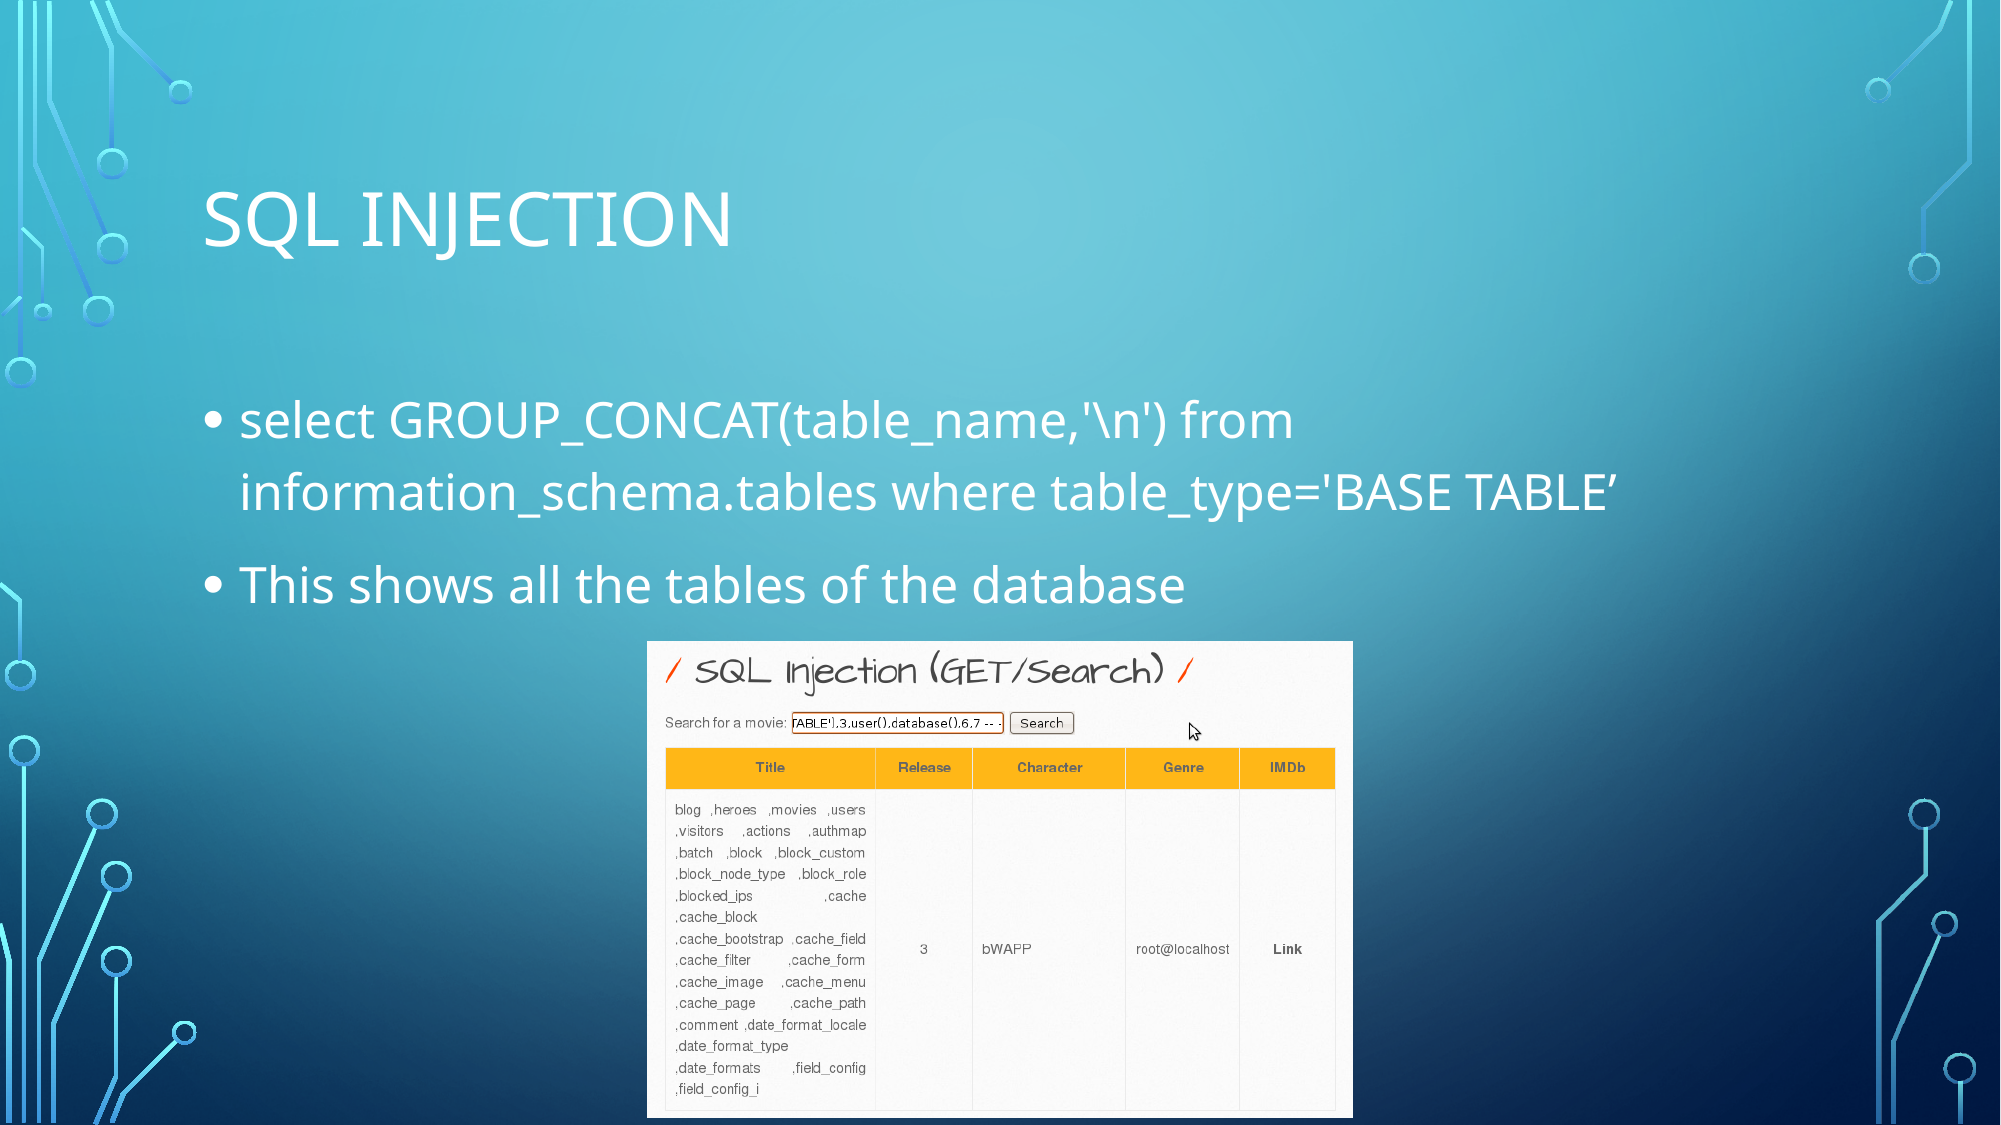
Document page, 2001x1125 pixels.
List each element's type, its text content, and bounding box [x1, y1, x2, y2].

title SQL Injection [187, 101, 1813, 344]
list select GROUP_CONCAT(table_name,'\n') from information_schema.tables where table_type='BASE TABLE’ This shows all the tables of the database [187, 369, 1813, 950]
picture [647, 641, 1353, 1118]
